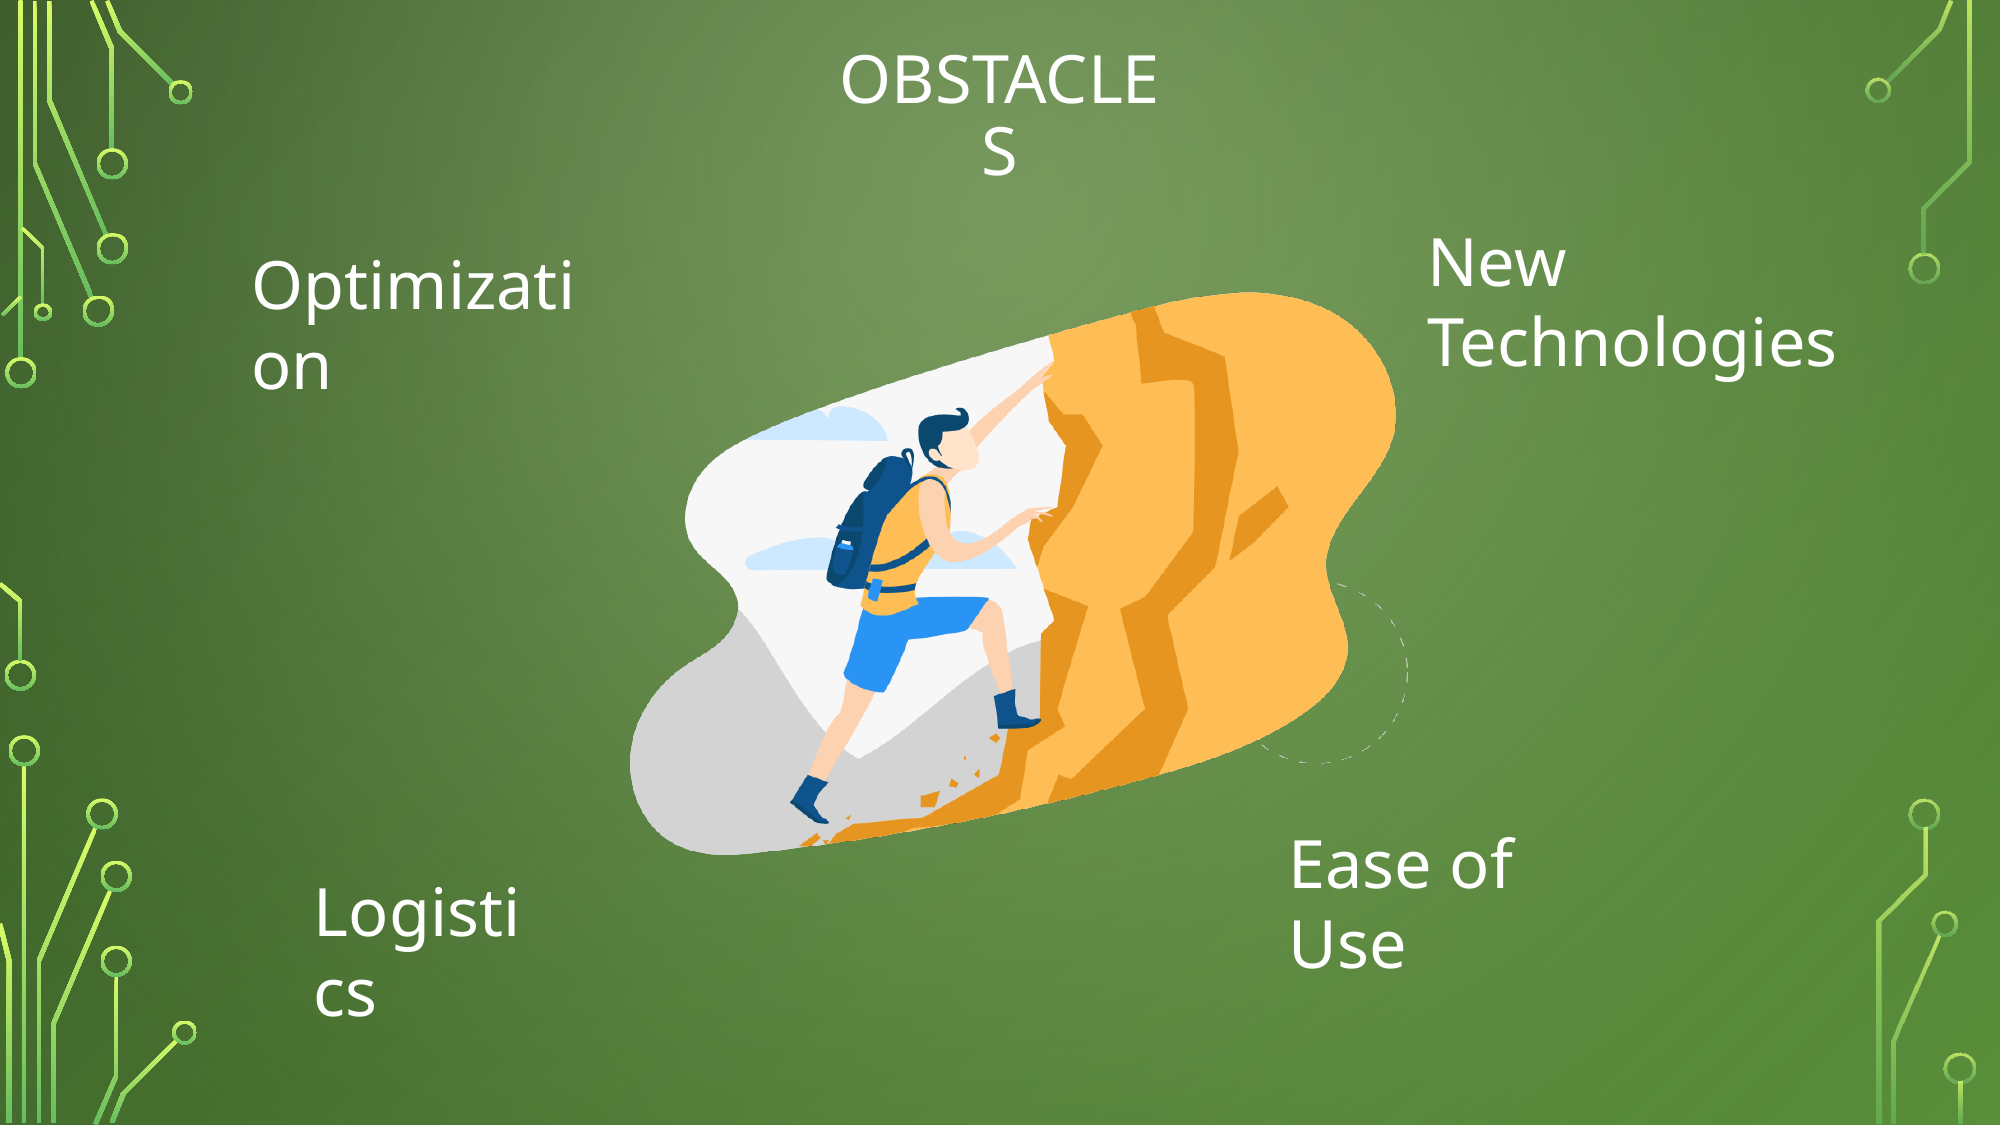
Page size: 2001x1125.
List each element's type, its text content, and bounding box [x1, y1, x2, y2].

text_box Optimization [236, 235, 586, 411]
text_box New Technologies [1475, 212, 1918, 387]
text_box Logistics [299, 862, 567, 1037]
title Obstacles [811, 0, 1189, 161]
text_box Ease of Use [1475, 814, 1639, 989]
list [586, 161, 1475, 1051]
